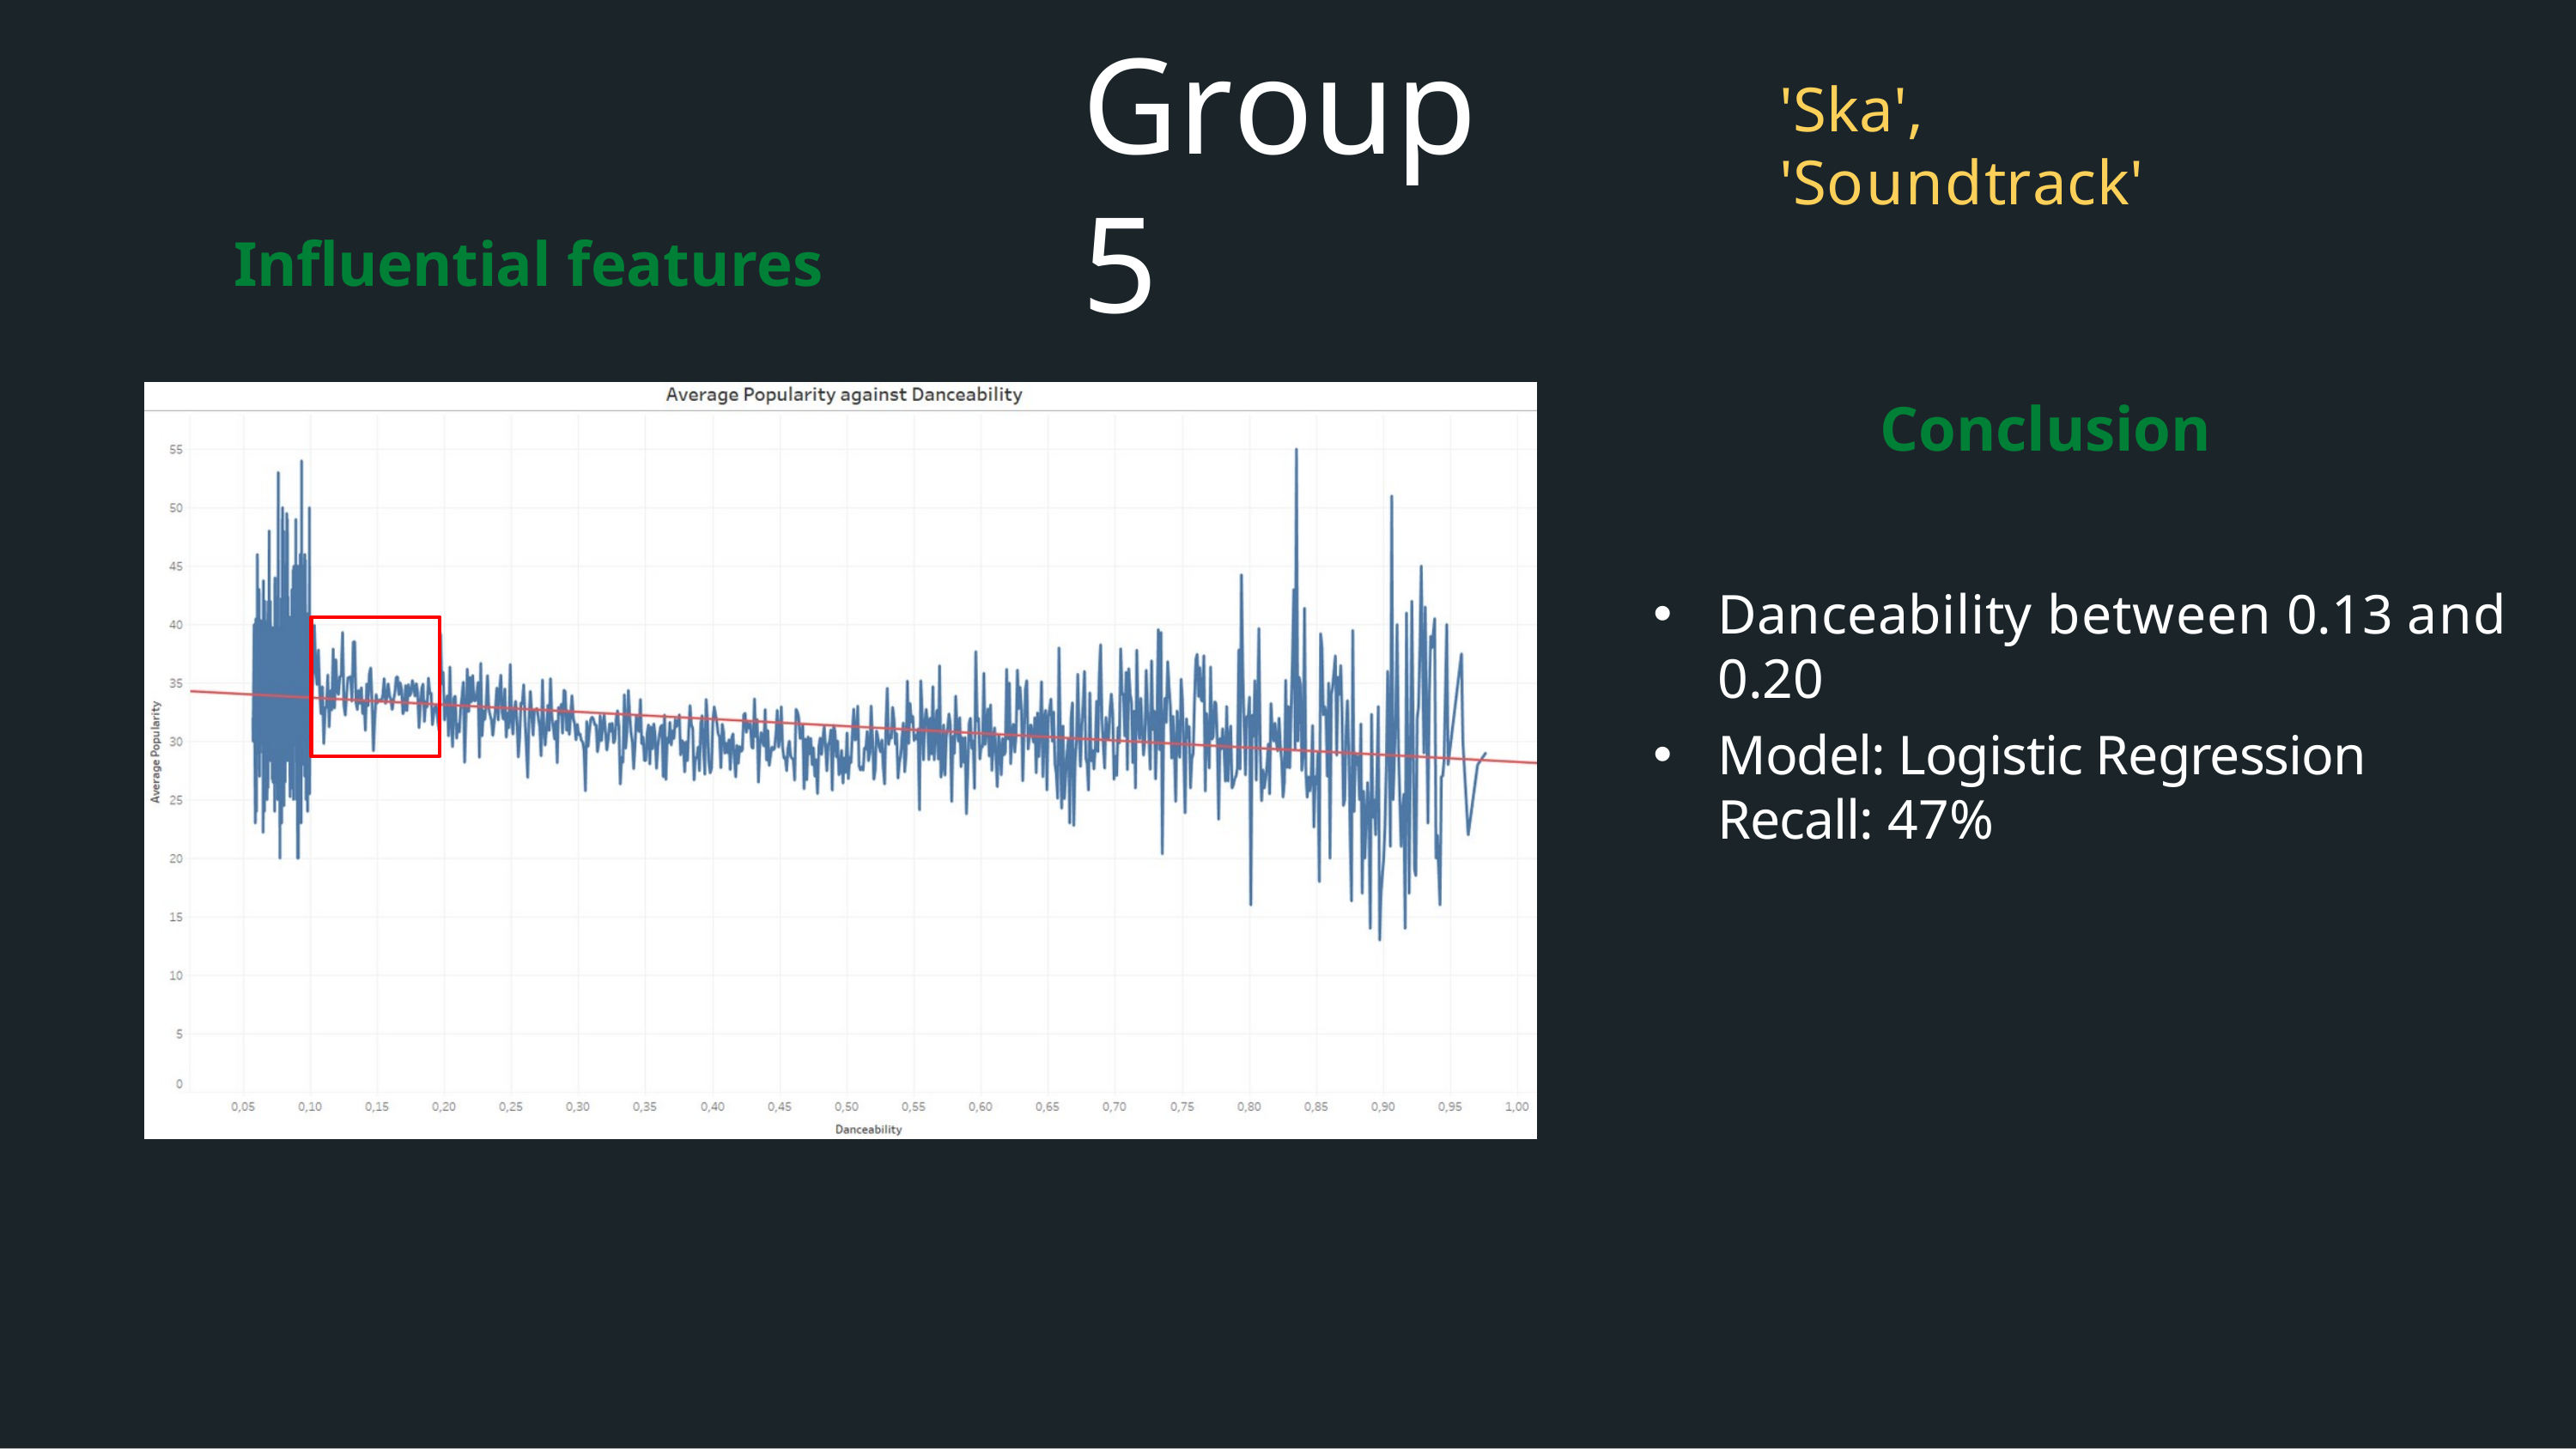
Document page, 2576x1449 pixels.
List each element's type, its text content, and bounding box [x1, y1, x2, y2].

title Group 5 [1080, 20, 1492, 340]
picture [144, 381, 1537, 1139]
text_box Danceability between 0.13 and 0.20 Model: Logistic Regression Recall: 47% [1653, 567, 2516, 851]
text_box 'Ska', 'Soundtrack' [1777, 70, 2263, 217]
text_box Conclusion [1878, 388, 2215, 464]
text_box Influential features [232, 224, 827, 300]
